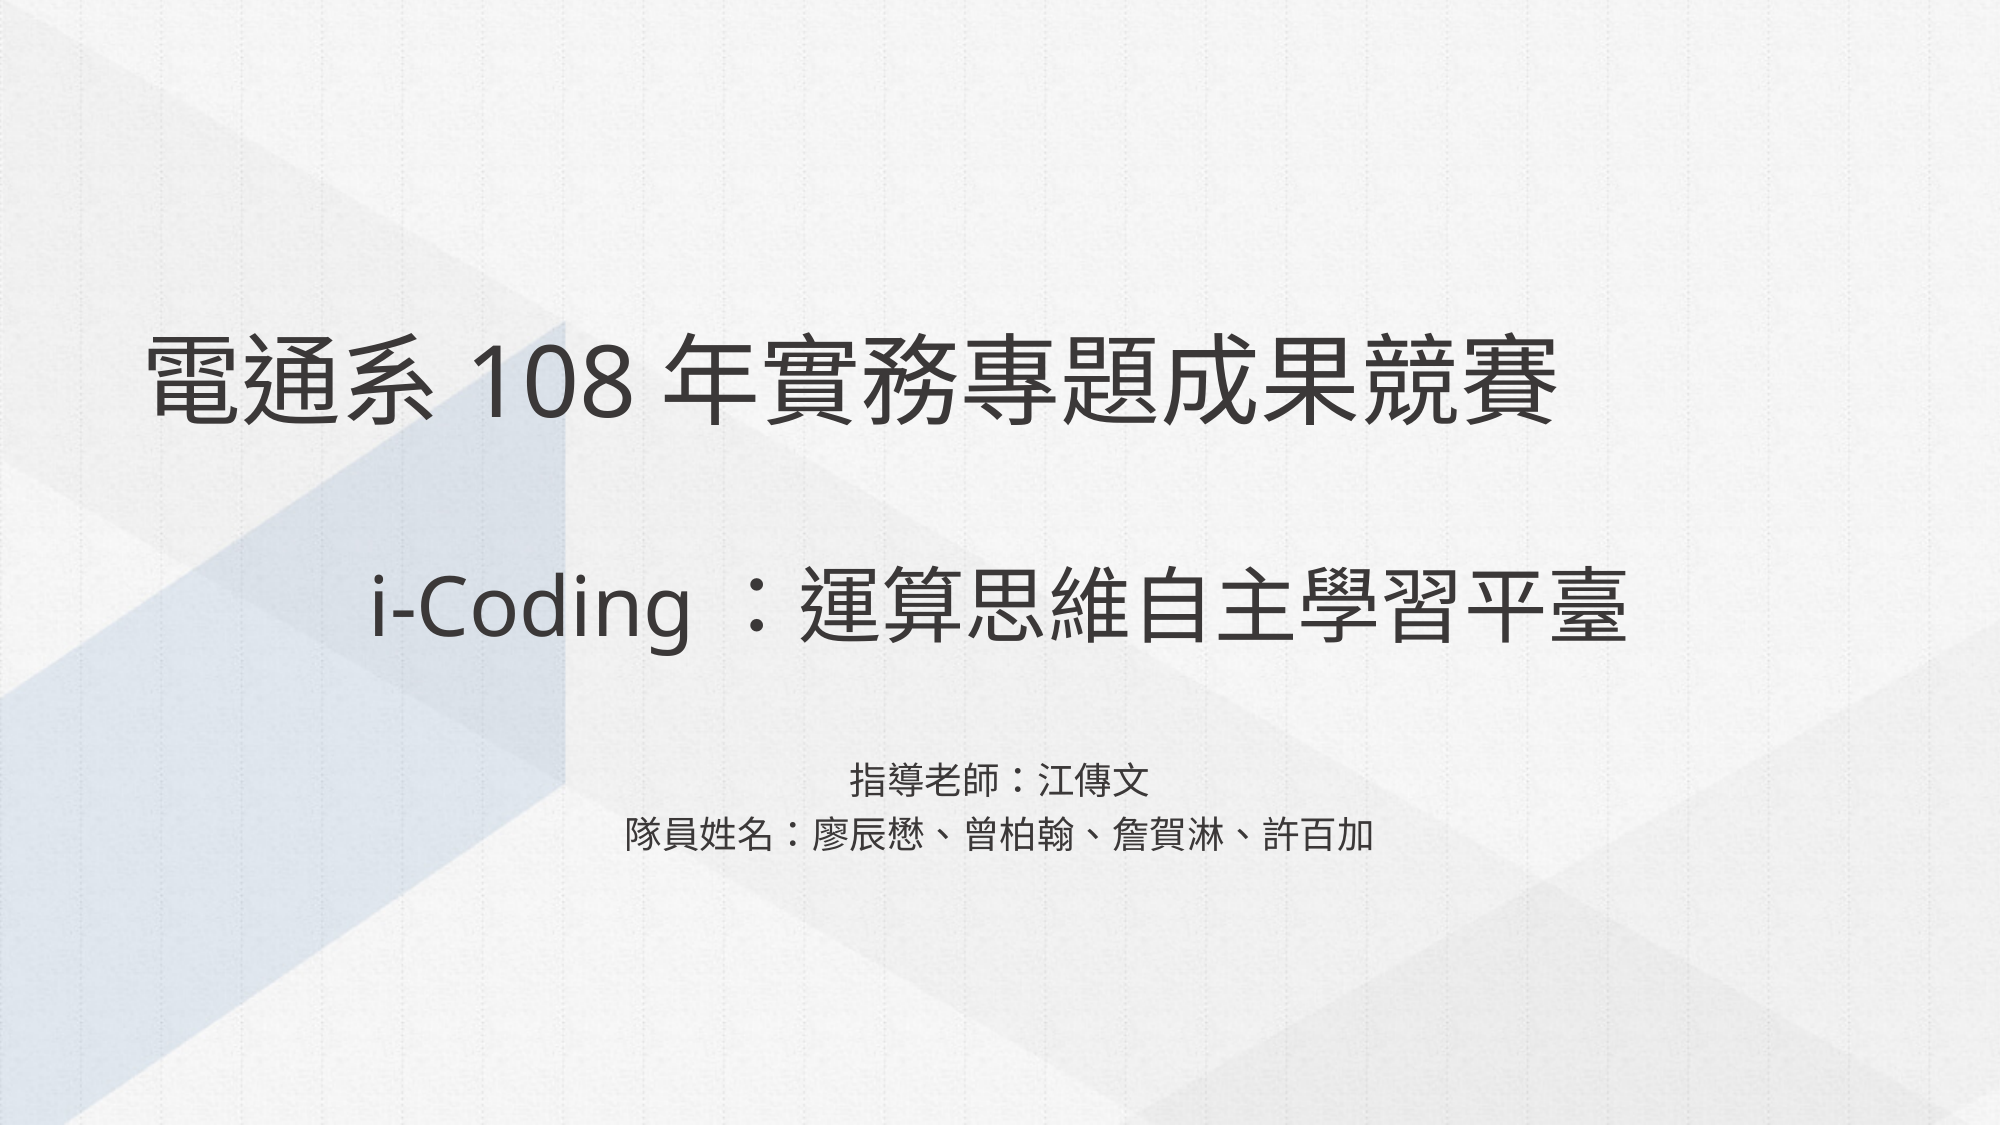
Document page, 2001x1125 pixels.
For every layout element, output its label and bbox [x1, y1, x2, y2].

text_box [126, 310, 1874, 860]
picture [0, 0, 2000, 1125]
